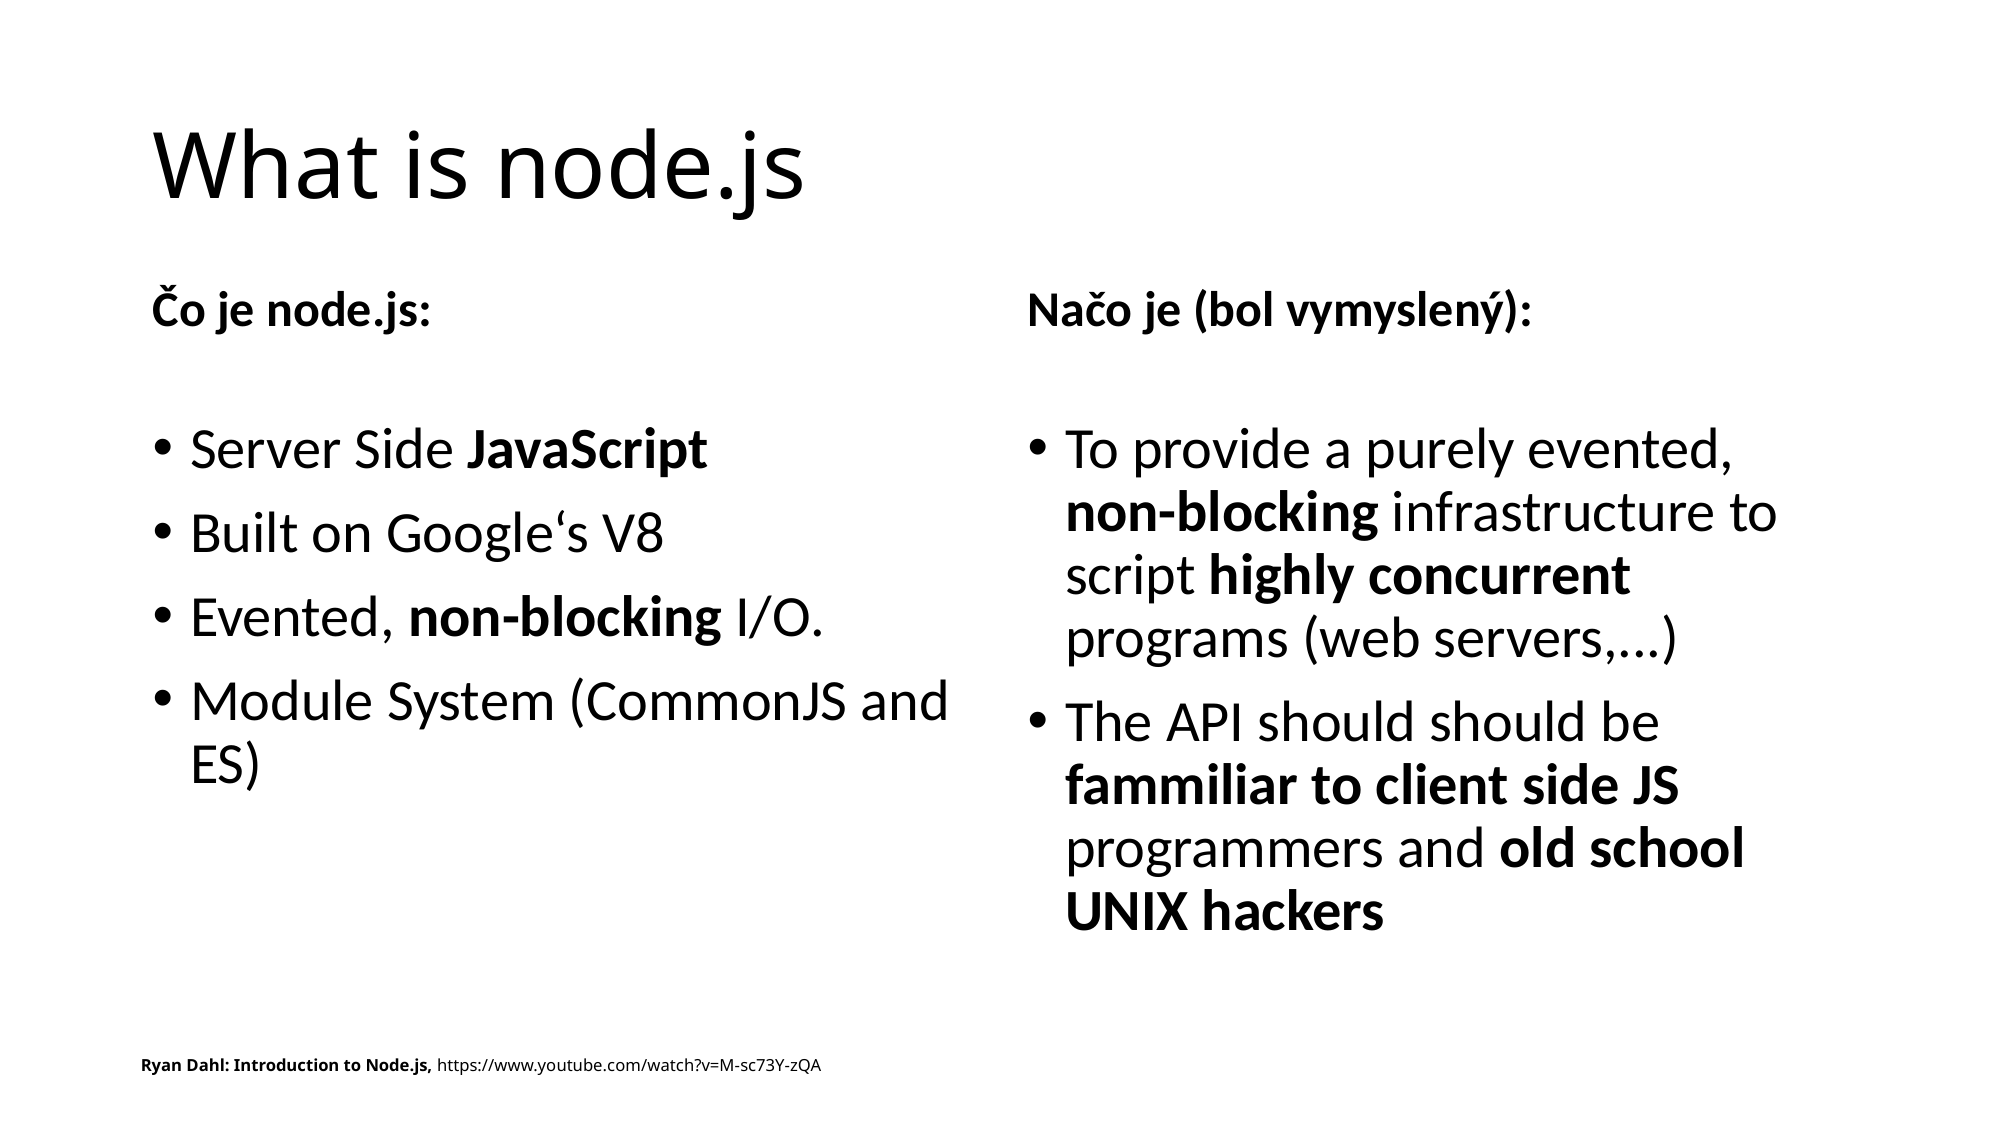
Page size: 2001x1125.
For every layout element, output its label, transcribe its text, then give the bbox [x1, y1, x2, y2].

list Server Side JavaScript Built on Google‘s V8 Evented, non-blocking I/O. Module System (CommonJS and ES) [137, 410, 984, 1016]
list Načo je (bol vymyslený): [1012, 275, 1863, 410]
title What is node.js [137, 59, 1863, 278]
list To provide a purely evented, non-blocking infrastructure to script highly concurrent programs (web servers,...) The API should should be fammiliar to client side JS programmers and old school UNIX hackers [1012, 410, 1863, 1016]
text_box Ryan Dahl: Introduction to Node.js, https://www.youtube.com/watch?v=M-sc73Y-zQA [126, 1047, 837, 1083]
list Čo je node.js: [137, 275, 984, 410]
